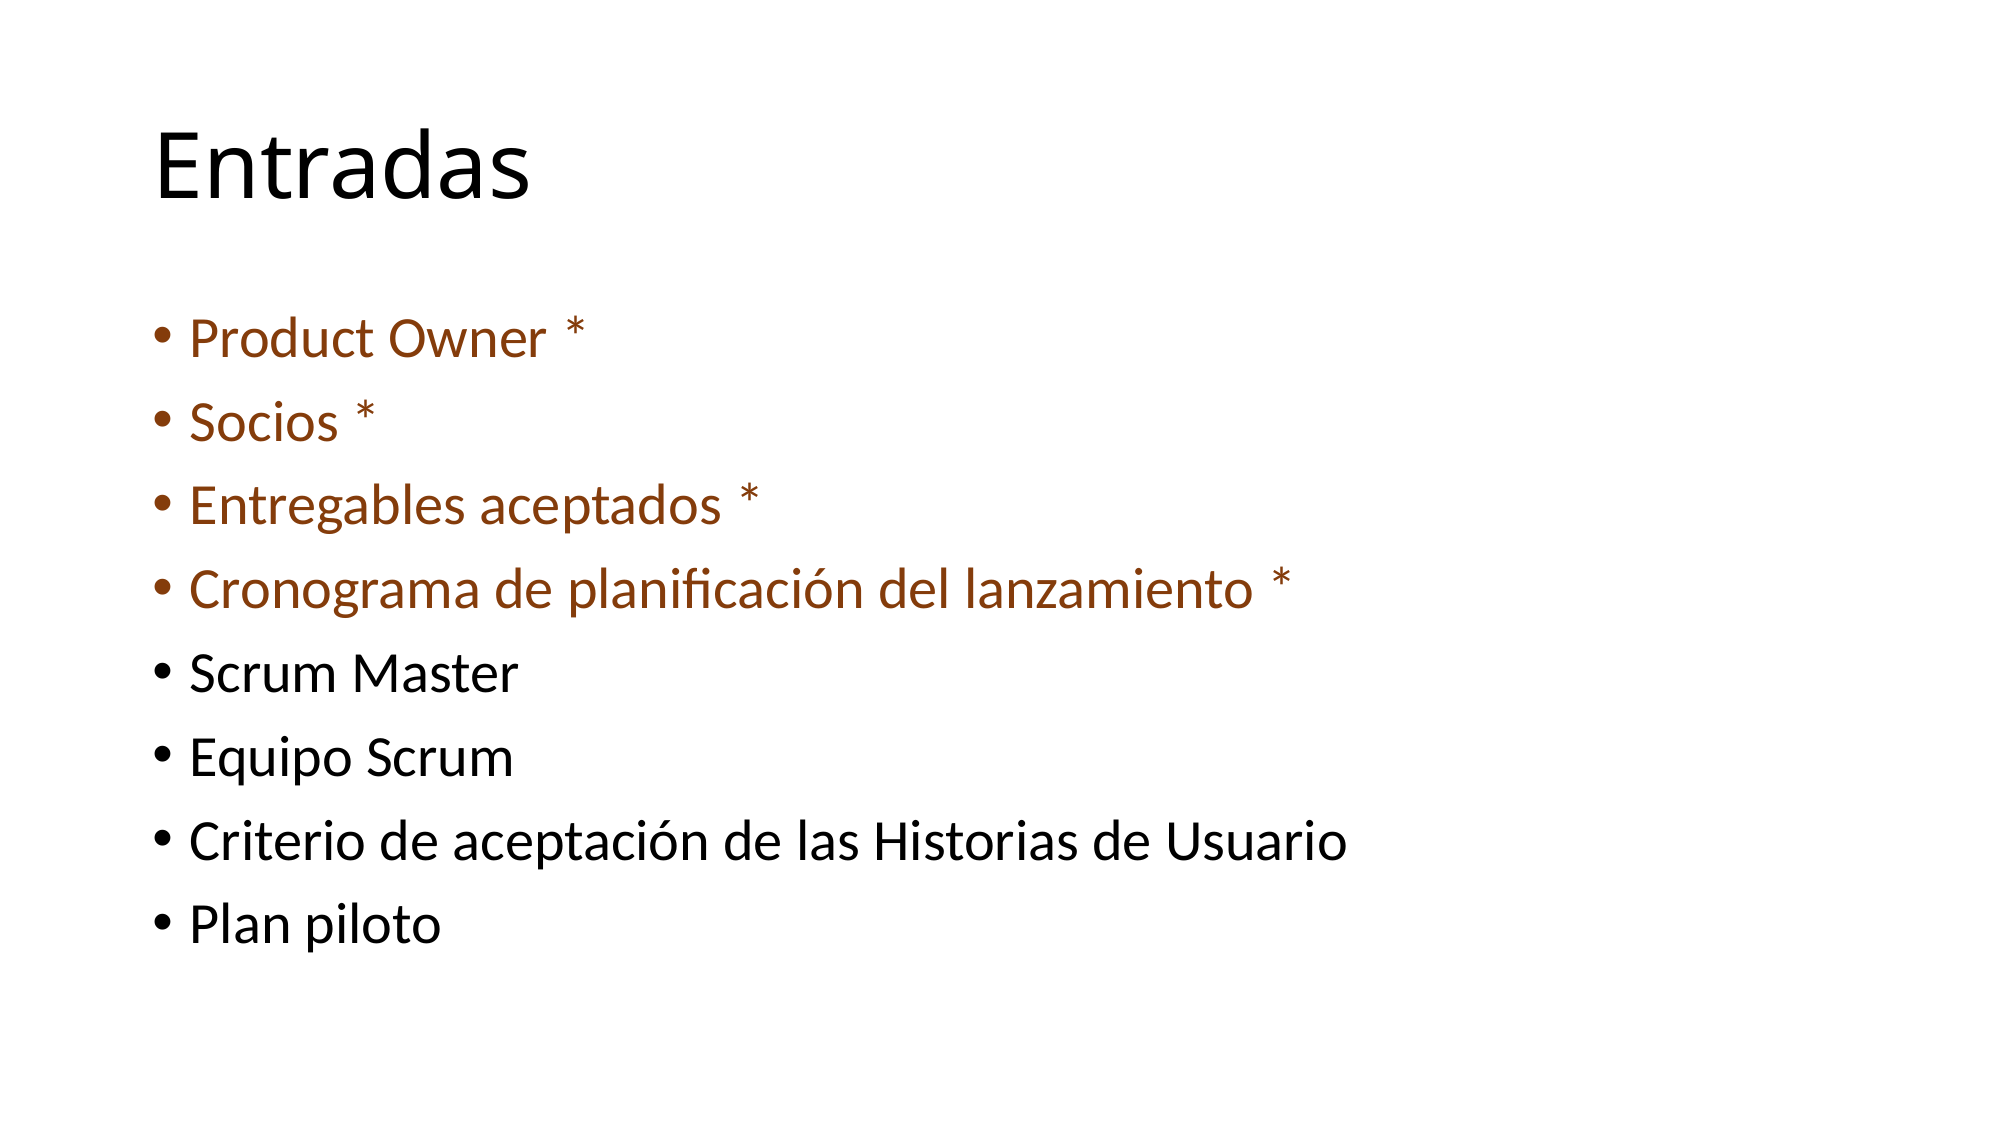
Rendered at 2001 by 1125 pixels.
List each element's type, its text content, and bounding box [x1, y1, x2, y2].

title Entradas [137, 59, 1863, 278]
list Product Owner * Socios * Entregables aceptados * Cronograma de planificación del lanzamiento * Scrum Master Equipo Scrum Criterio de aceptación de las Historias de Usuario Plan piloto [137, 299, 1863, 1014]
